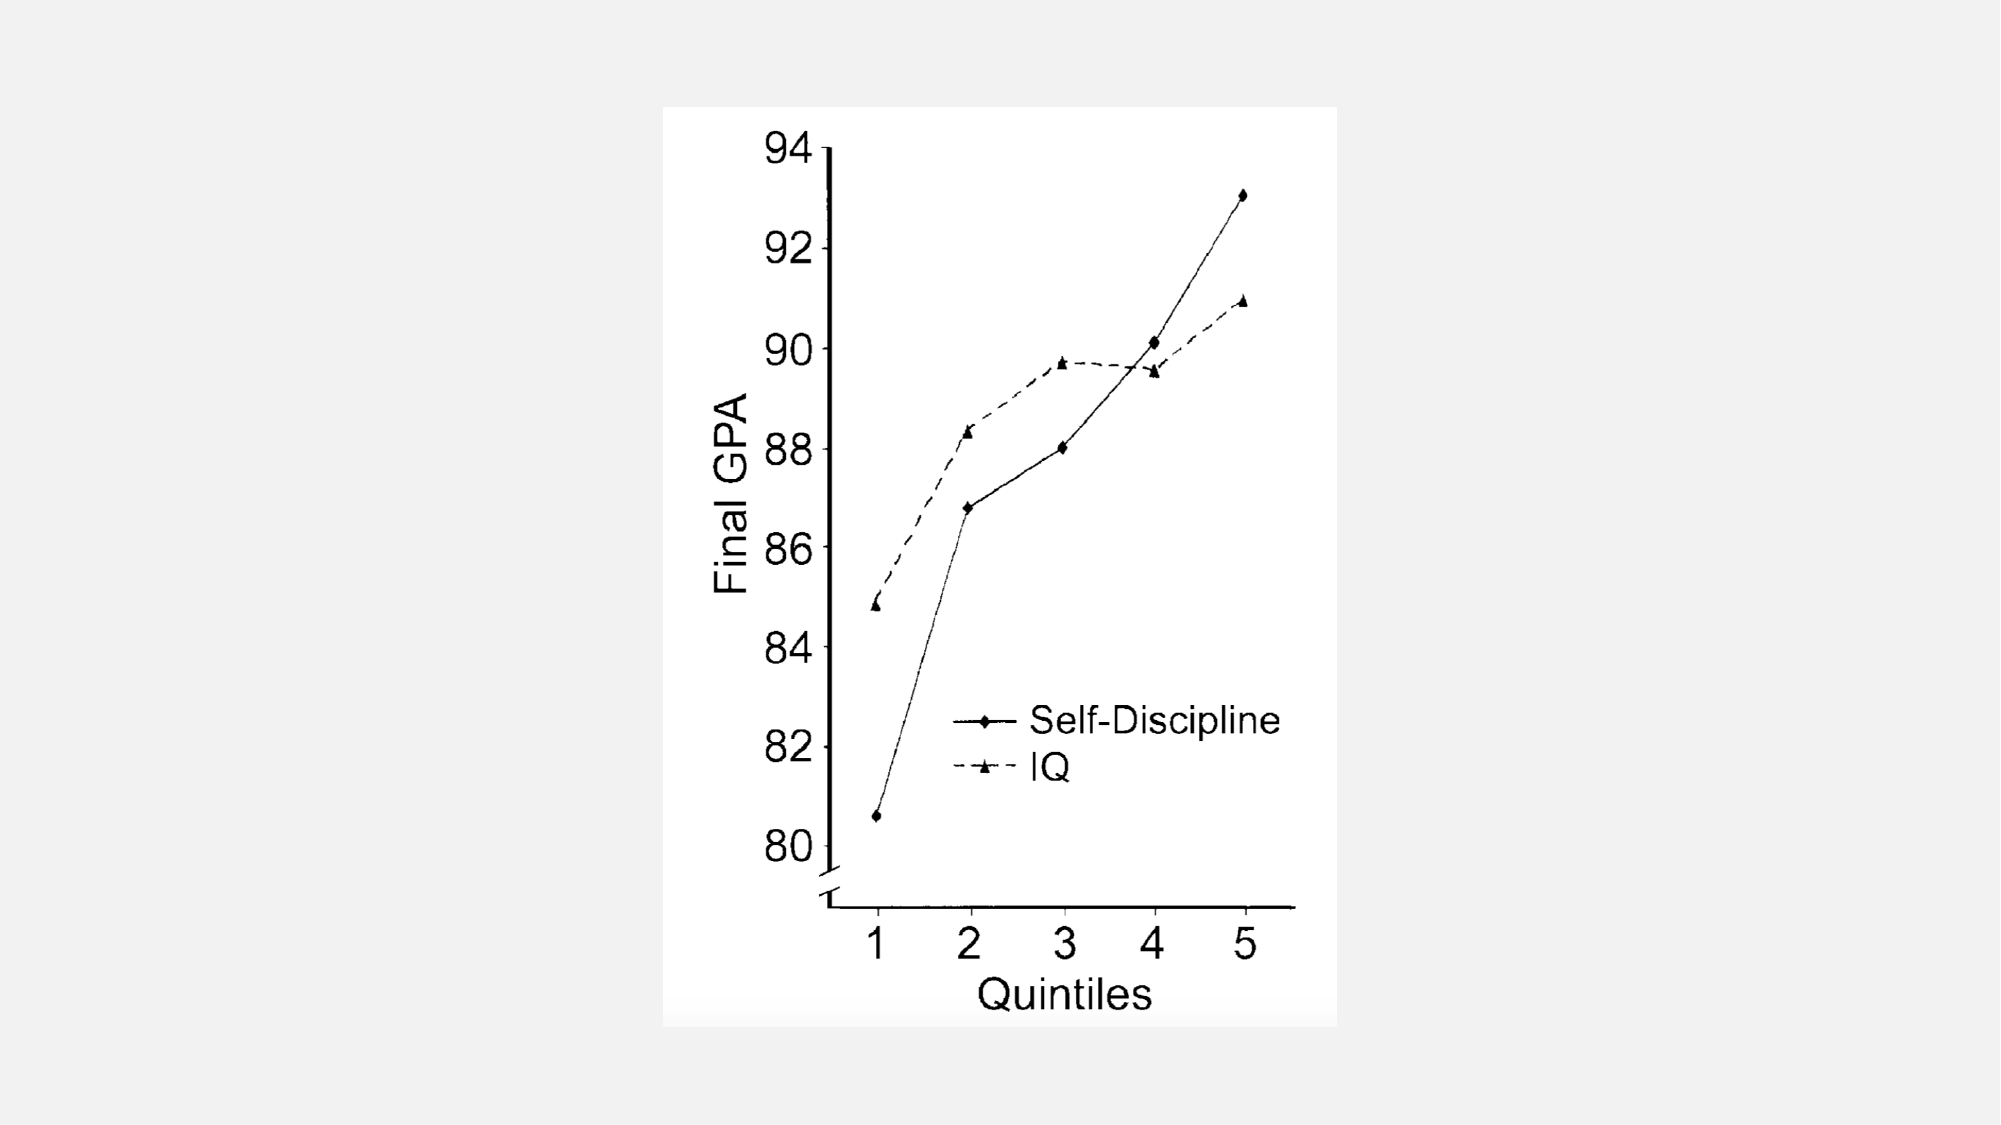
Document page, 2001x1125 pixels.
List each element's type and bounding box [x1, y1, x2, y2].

list [663, 107, 1337, 1027]
